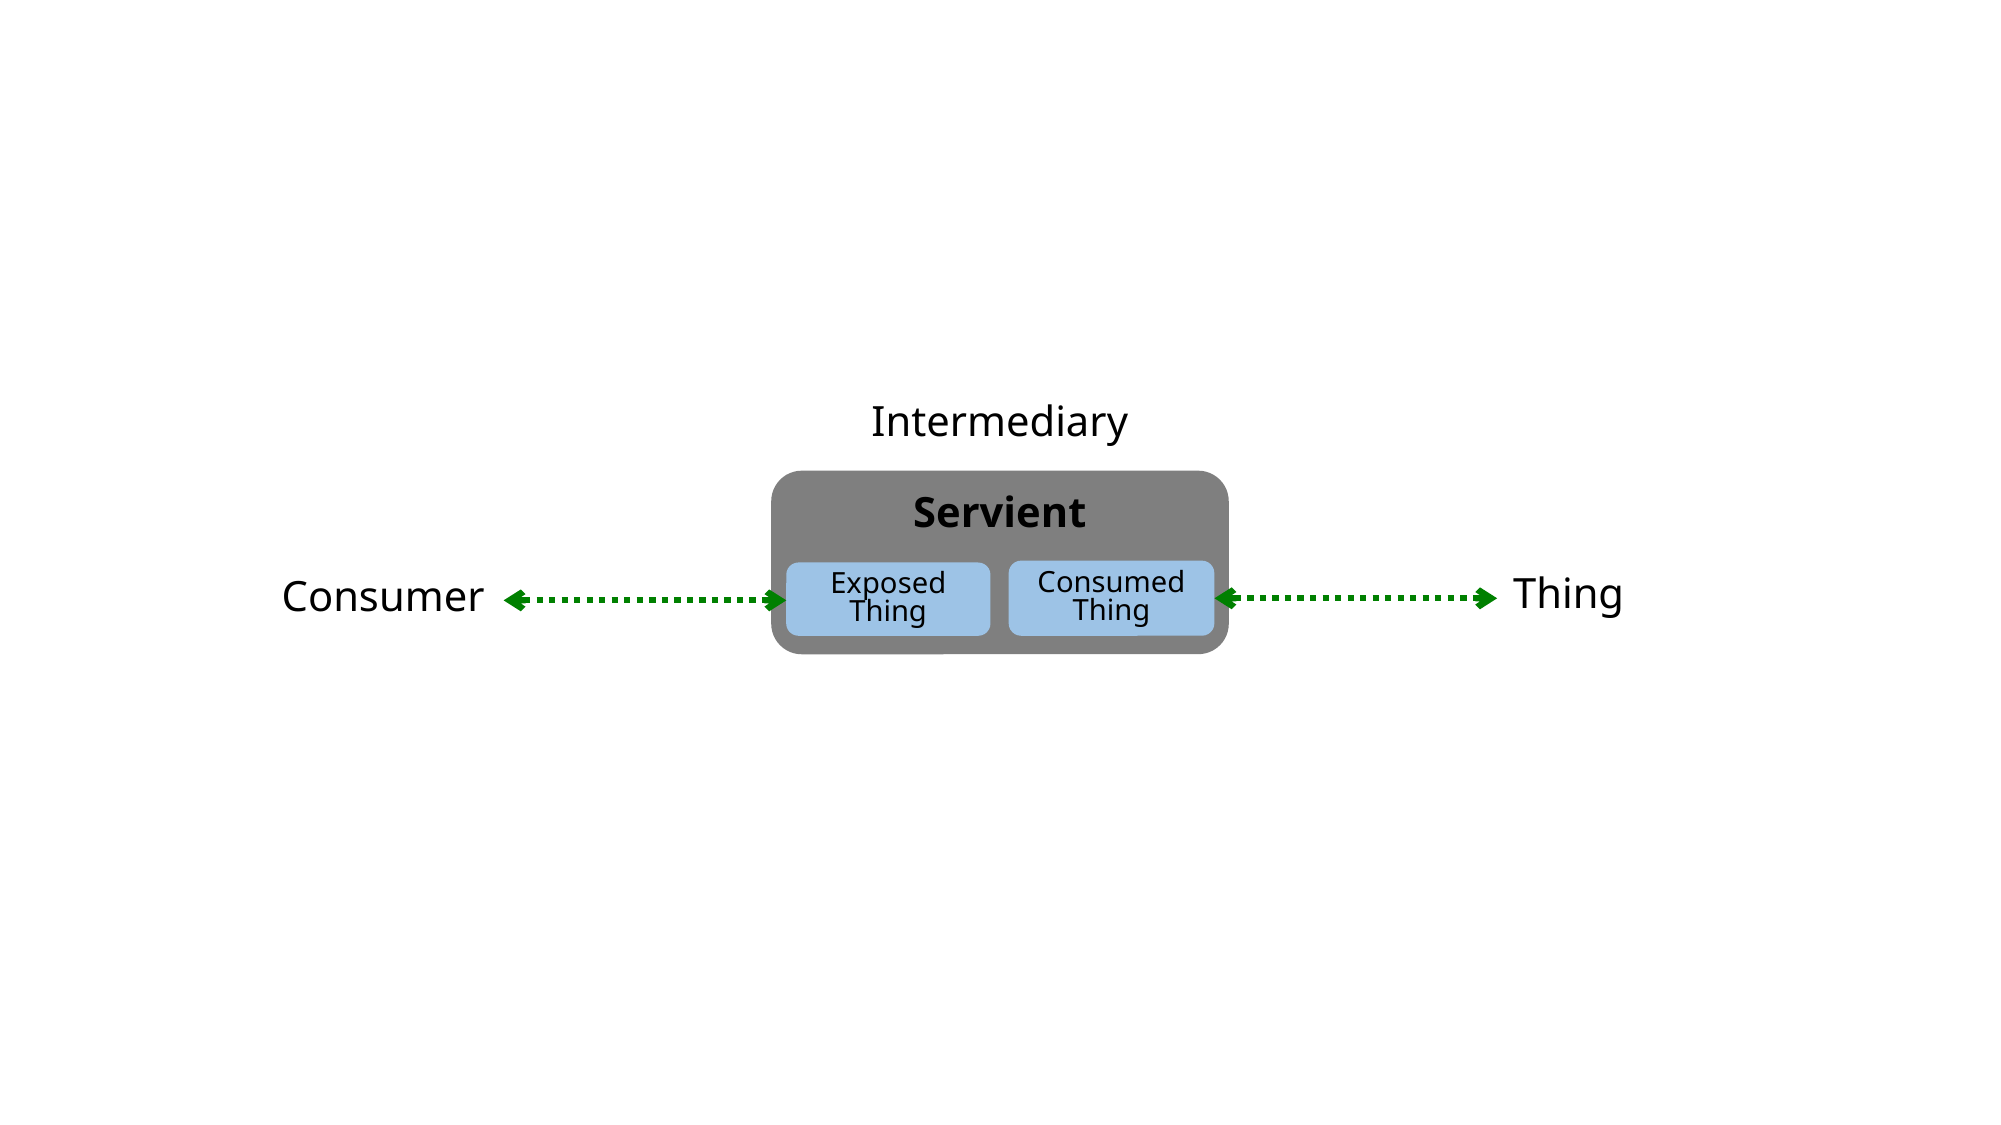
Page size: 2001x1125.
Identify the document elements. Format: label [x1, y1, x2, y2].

text_box [0, 362, 2000, 699]
text_box [265, 387, 1640, 655]
